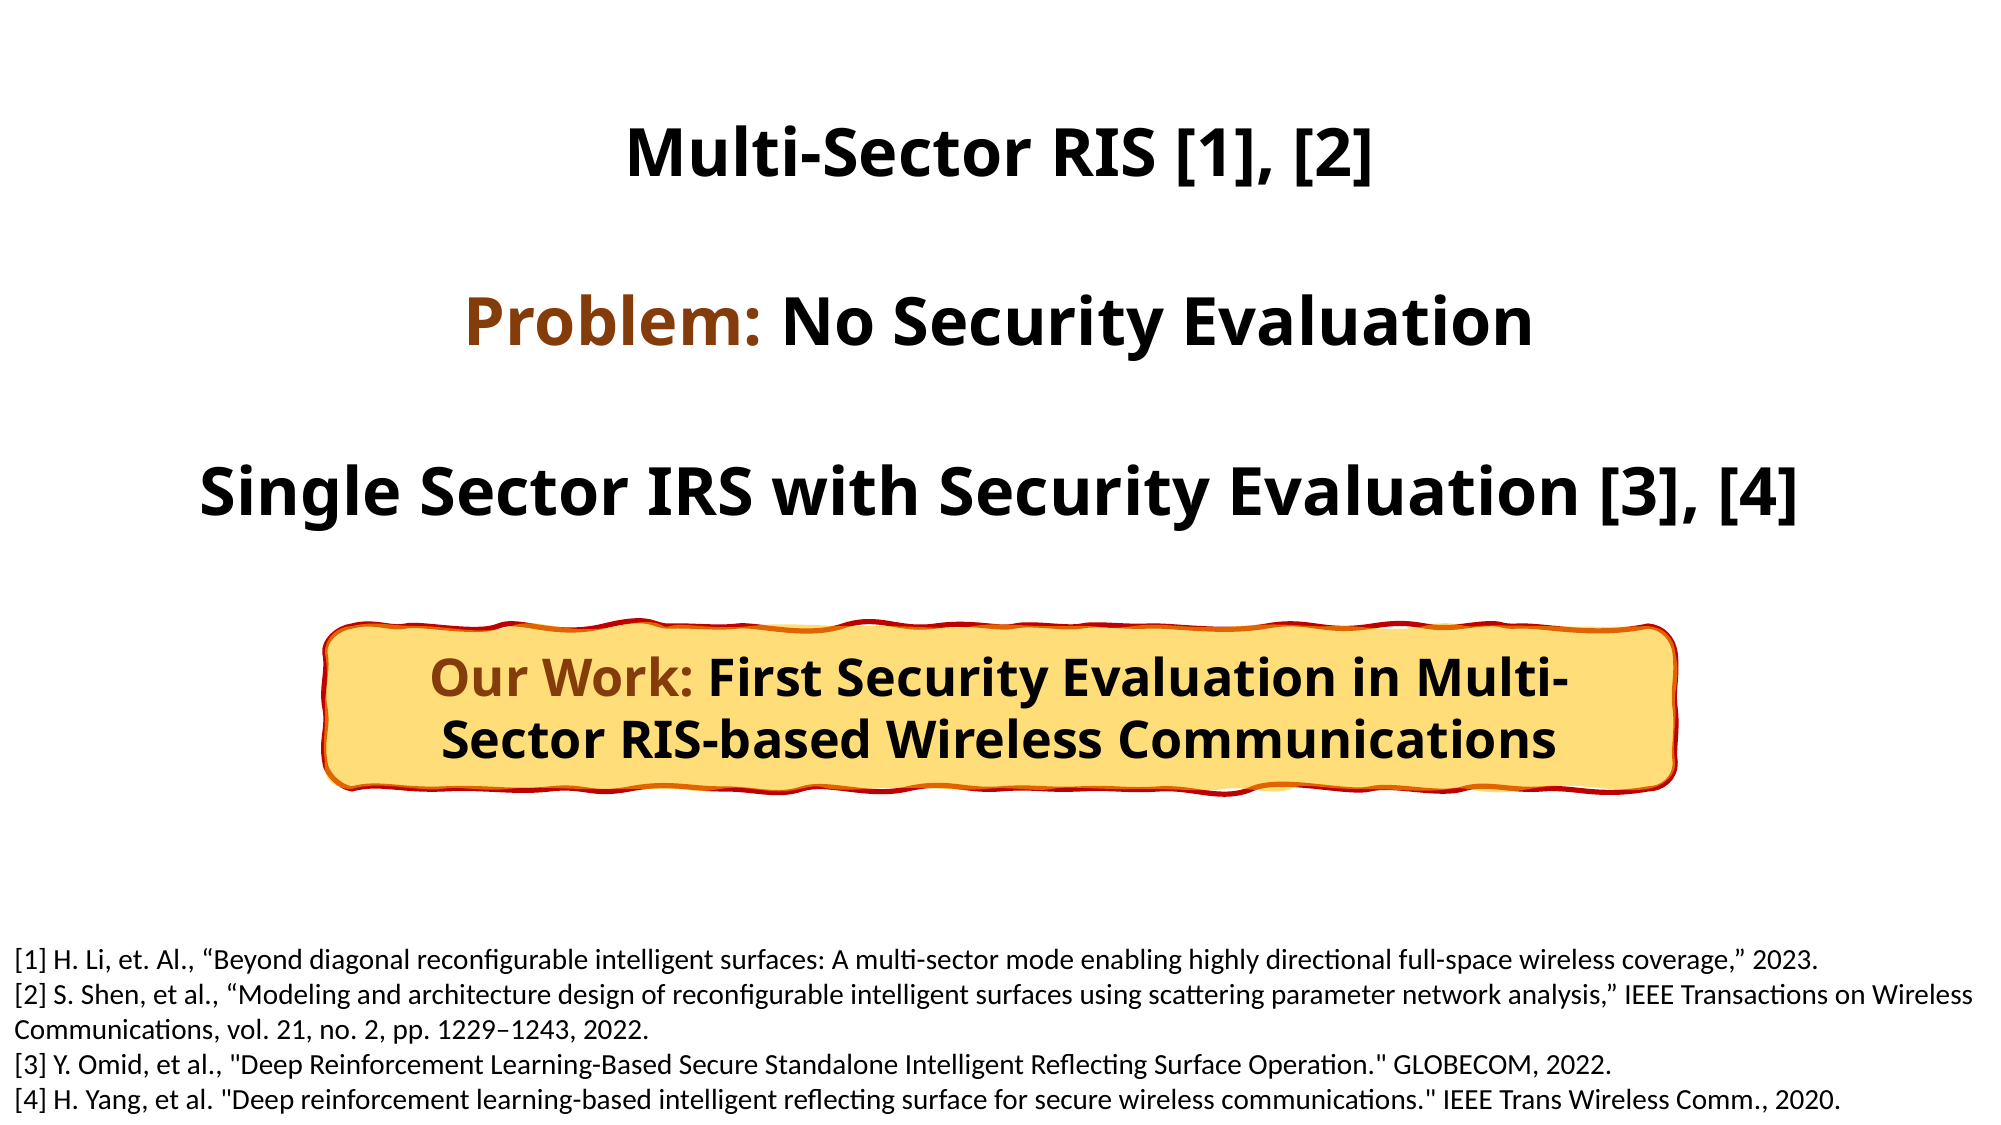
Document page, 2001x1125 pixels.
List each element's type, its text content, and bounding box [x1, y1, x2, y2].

text_box Multi-Sector RIS [1], [2] [94, 64, 1906, 219]
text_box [324, 626, 1676, 789]
text_box Problem: No Security Evaluation [340, 229, 1660, 393]
text_box Single Sector IRS with Security Evaluation [3], [4] [94, 403, 1906, 558]
text_box [1] H. Li, et. Al., “Beyond diagonal reconfigurable intelligent surfaces: A multi-sector mode enabling highly directional full-space wireless coverage,” 2023. [2] S. Shen, et al., “Modeling and architecture design of reconfigurable intelligent surfaces using scattering parameter network analysis,” IEEE Transactions on Wireless Communications, vol. 21, no. 2, pp. 1229–1243, 2022. [3] Y. Omid, et al., "Deep Reinforcement Learning-Based Secure Standalone Intelligent Reflecting Surface Operation." GLOBECOM, 2022. [4] H. Yang, et al. "Deep reinforcement learning-based intelligent reflecting surface for secure wireless communications." IEEE Trans Wireless Comm., 2020. [0, 933, 2000, 1123]
